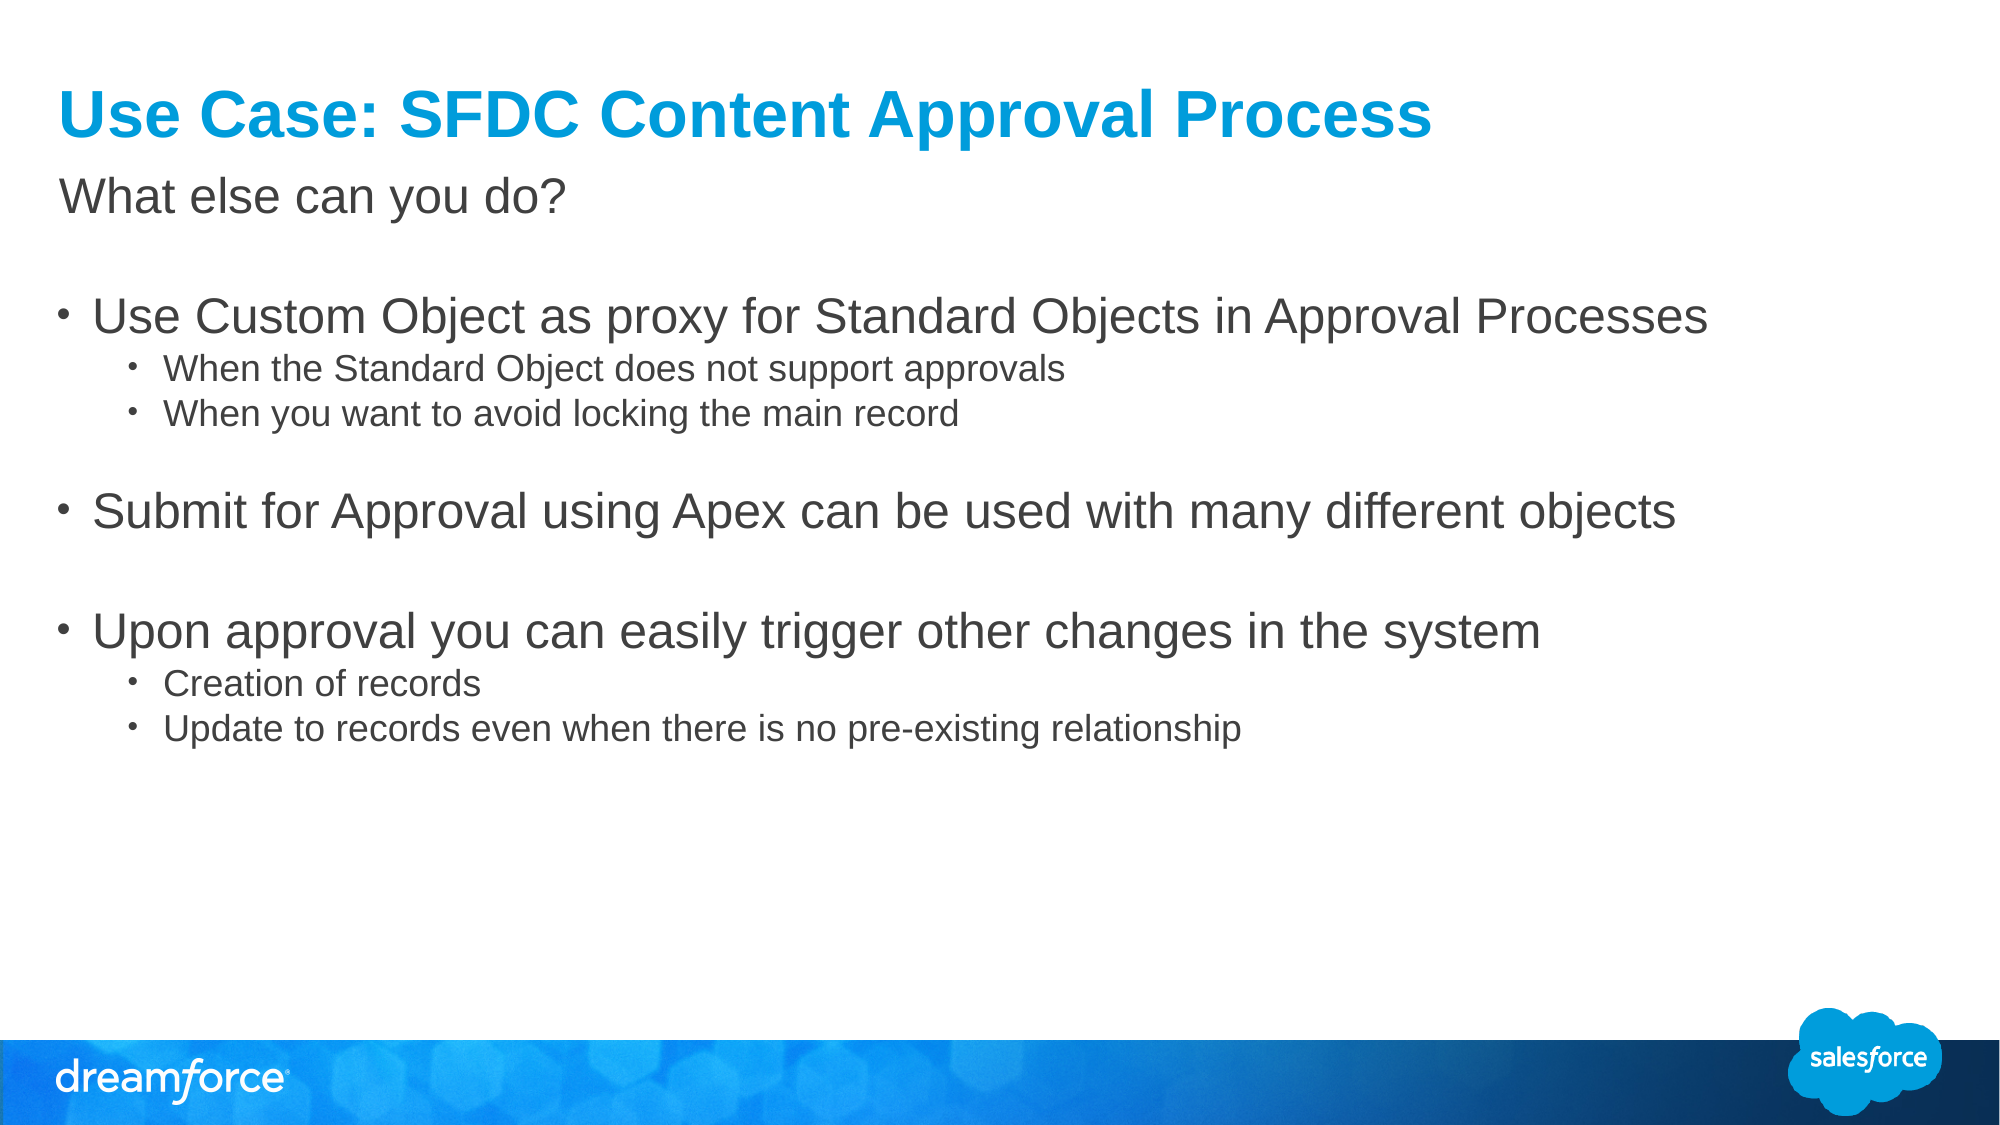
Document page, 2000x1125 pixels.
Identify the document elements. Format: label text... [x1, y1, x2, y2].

text_box Use Custom Object as proxy for Standard Objects in Approval Processes When the Standard Object does not support approvals When you want to avoid locking the main record Submit for Approval using Apex can be used with many different objects Upon approval you can easily trigger other changes in the system Creation of records Update to records even when there is no pre-existing relationship [56, 283, 1941, 1008]
text_box What else can you do? [59, 163, 1941, 267]
picture [1812, 1052, 1821, 1066]
picture [1895, 1053, 1901, 1066]
picture [1915, 1052, 1926, 1066]
picture [1879, 1052, 1891, 1066]
picture [1903, 1052, 1912, 1066]
text_box Use Case: SFDC Content Approval Process [59, 0, 1941, 150]
picture [1858, 1052, 1867, 1066]
picture [1824, 1052, 1834, 1066]
picture [0, 1008, 2000, 1125]
picture [1843, 1052, 1854, 1066]
picture [385, 1040, 405, 1046]
picture [1871, 1047, 1879, 1067]
